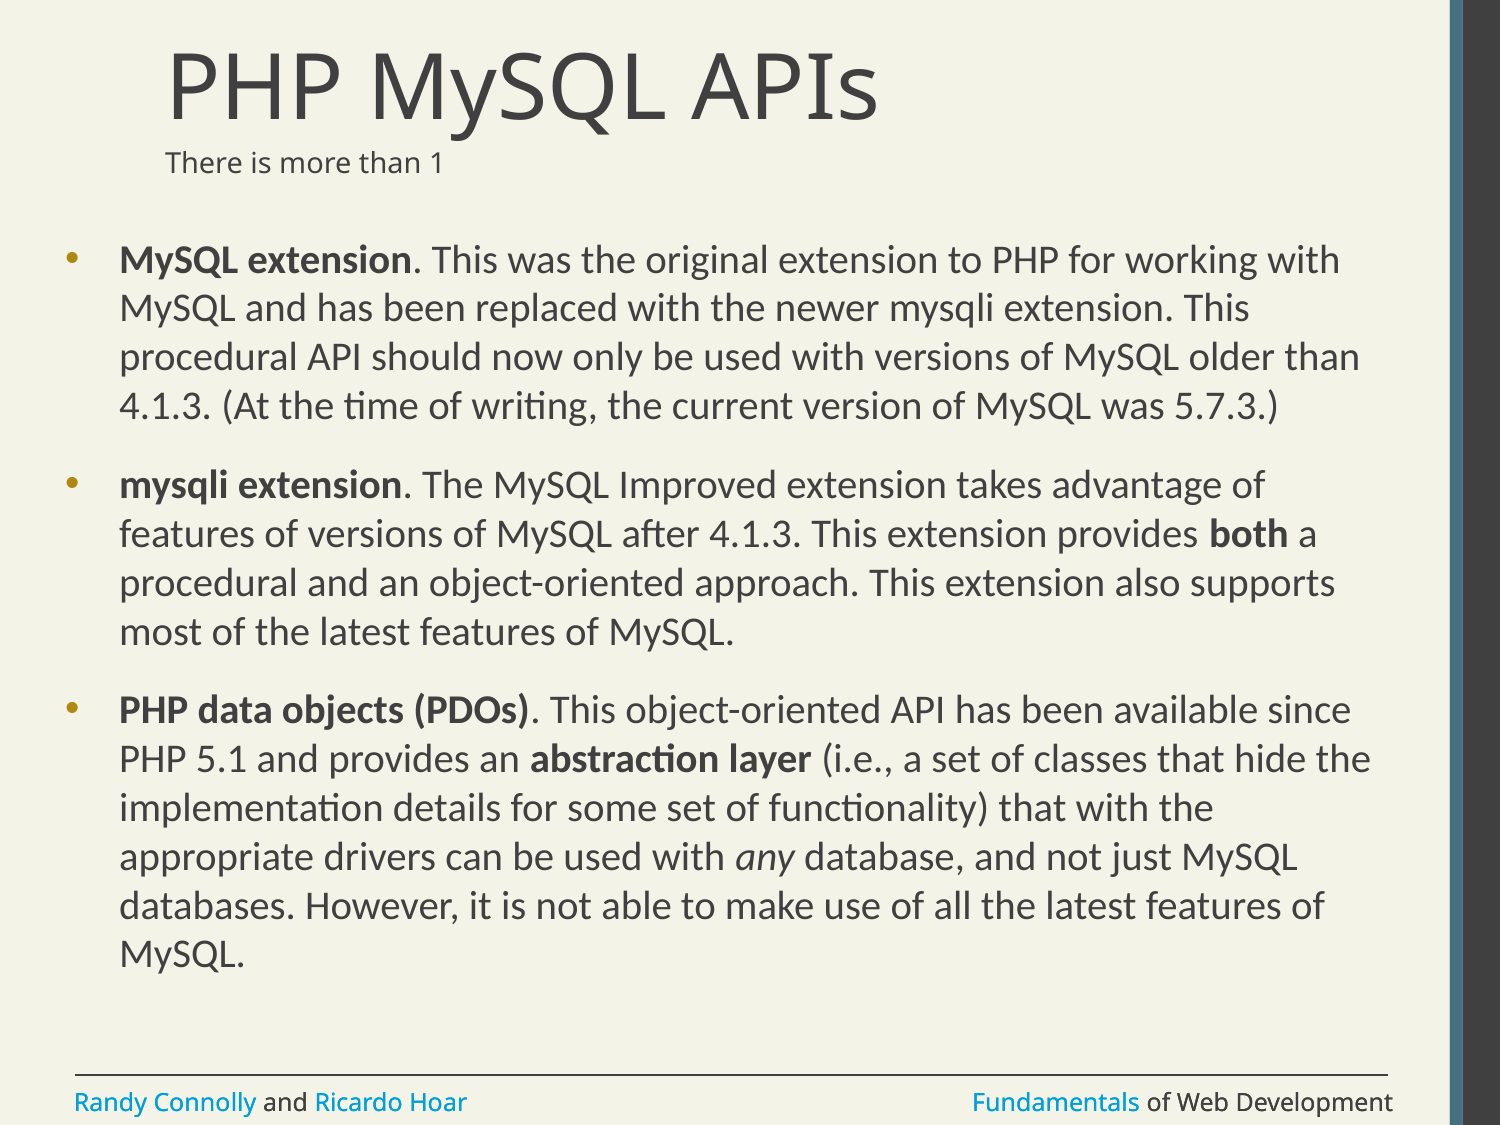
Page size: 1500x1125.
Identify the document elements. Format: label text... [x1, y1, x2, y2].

title PHP MySQL APIs [150, 20, 1425, 188]
list MySQL extension. This was the original extension to PHP for working with MySQL and has been replaced with the newer mysqli extension. This procedural API should now only be used with versions of MySQL older than 4.1.3. (At the time of writing, the current version of MySQL was 5.7.3.) mysqli extension. The MySQL Improved extension takes advantage of features of versions of MySQL after 4.1.3. This extension provides both a procedural and an object-oriented approach. This extension also supports most of the latest features of MySQL. PHP data objects (PDOs). This object-oriented API has been available since PHP 5.1 and provides an abstraction layer (i.e., a set of classes that hide the implementation details for some set of functionality) that with the appropriate drivers can be used with any database, and not just MySQL databases. However, it is not able to make use of all the latest features of MySQL. [50, 224, 1400, 1000]
list There is more than 1 [150, 137, 1200, 188]
